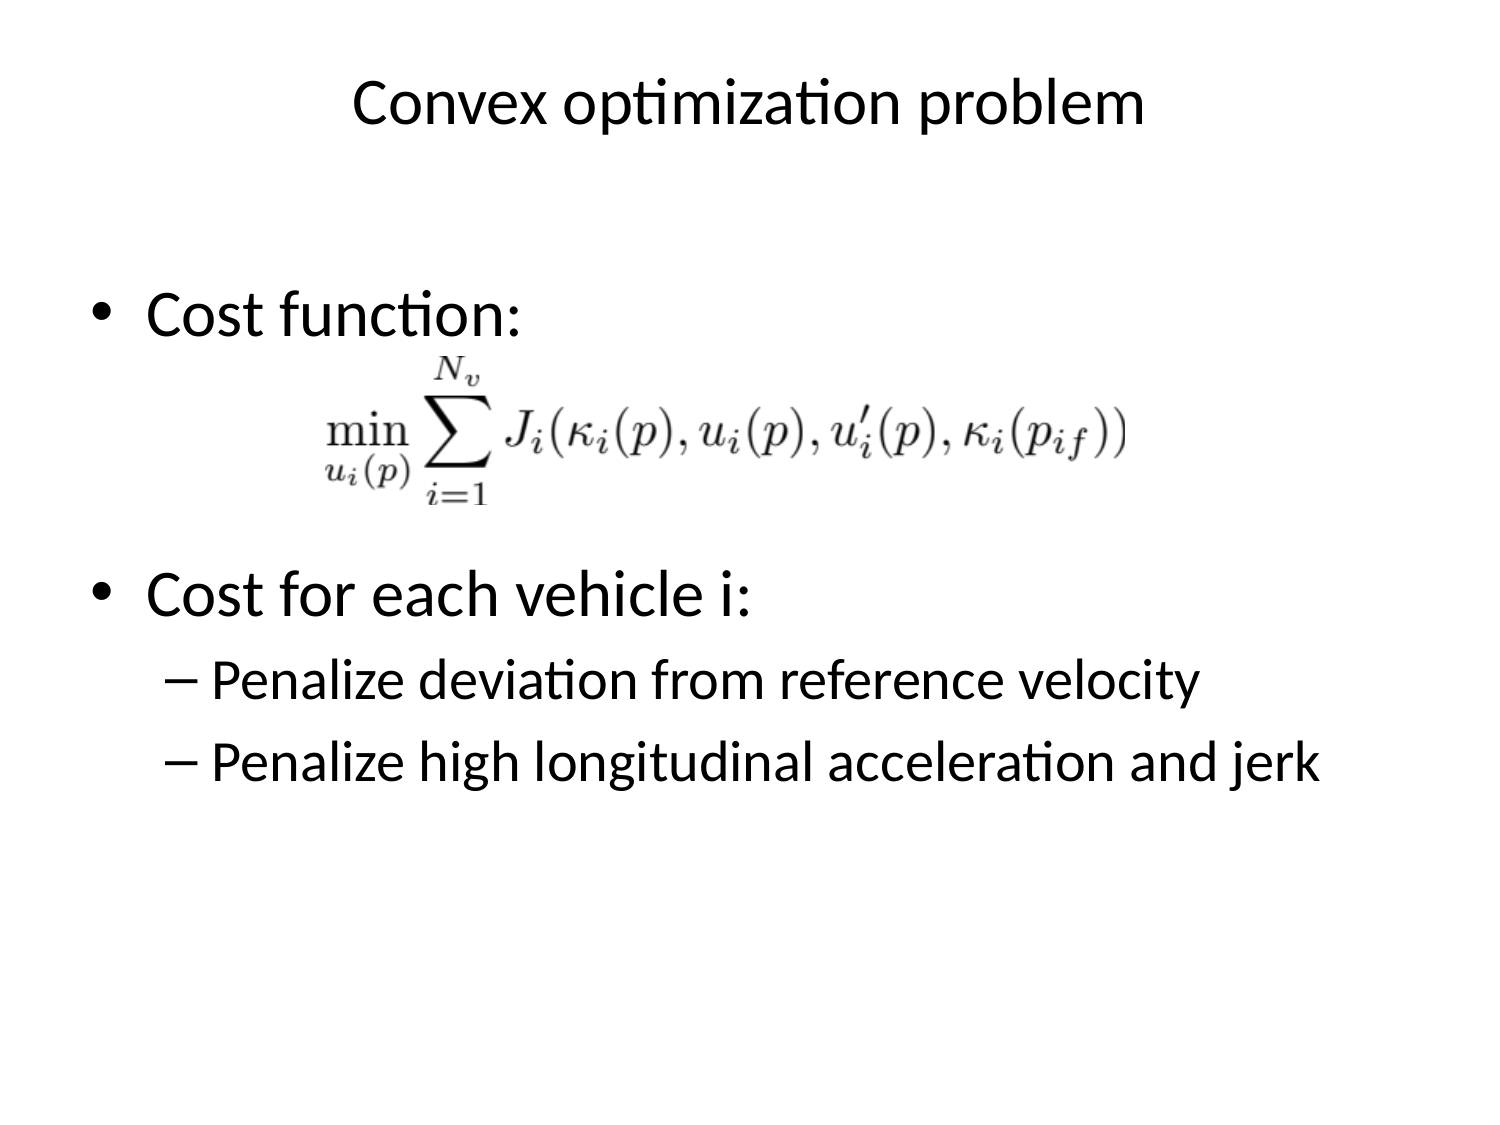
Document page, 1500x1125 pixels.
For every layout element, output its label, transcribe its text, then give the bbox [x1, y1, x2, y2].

title Convex optimization problem [75, 45, 1425, 150]
list Cost function: Cost for each vehicle i: Penalize deviation from reference velocity Penalize high longitudinal acceleration and jerk [75, 262, 1425, 1005]
picture [324, 355, 1126, 505]
